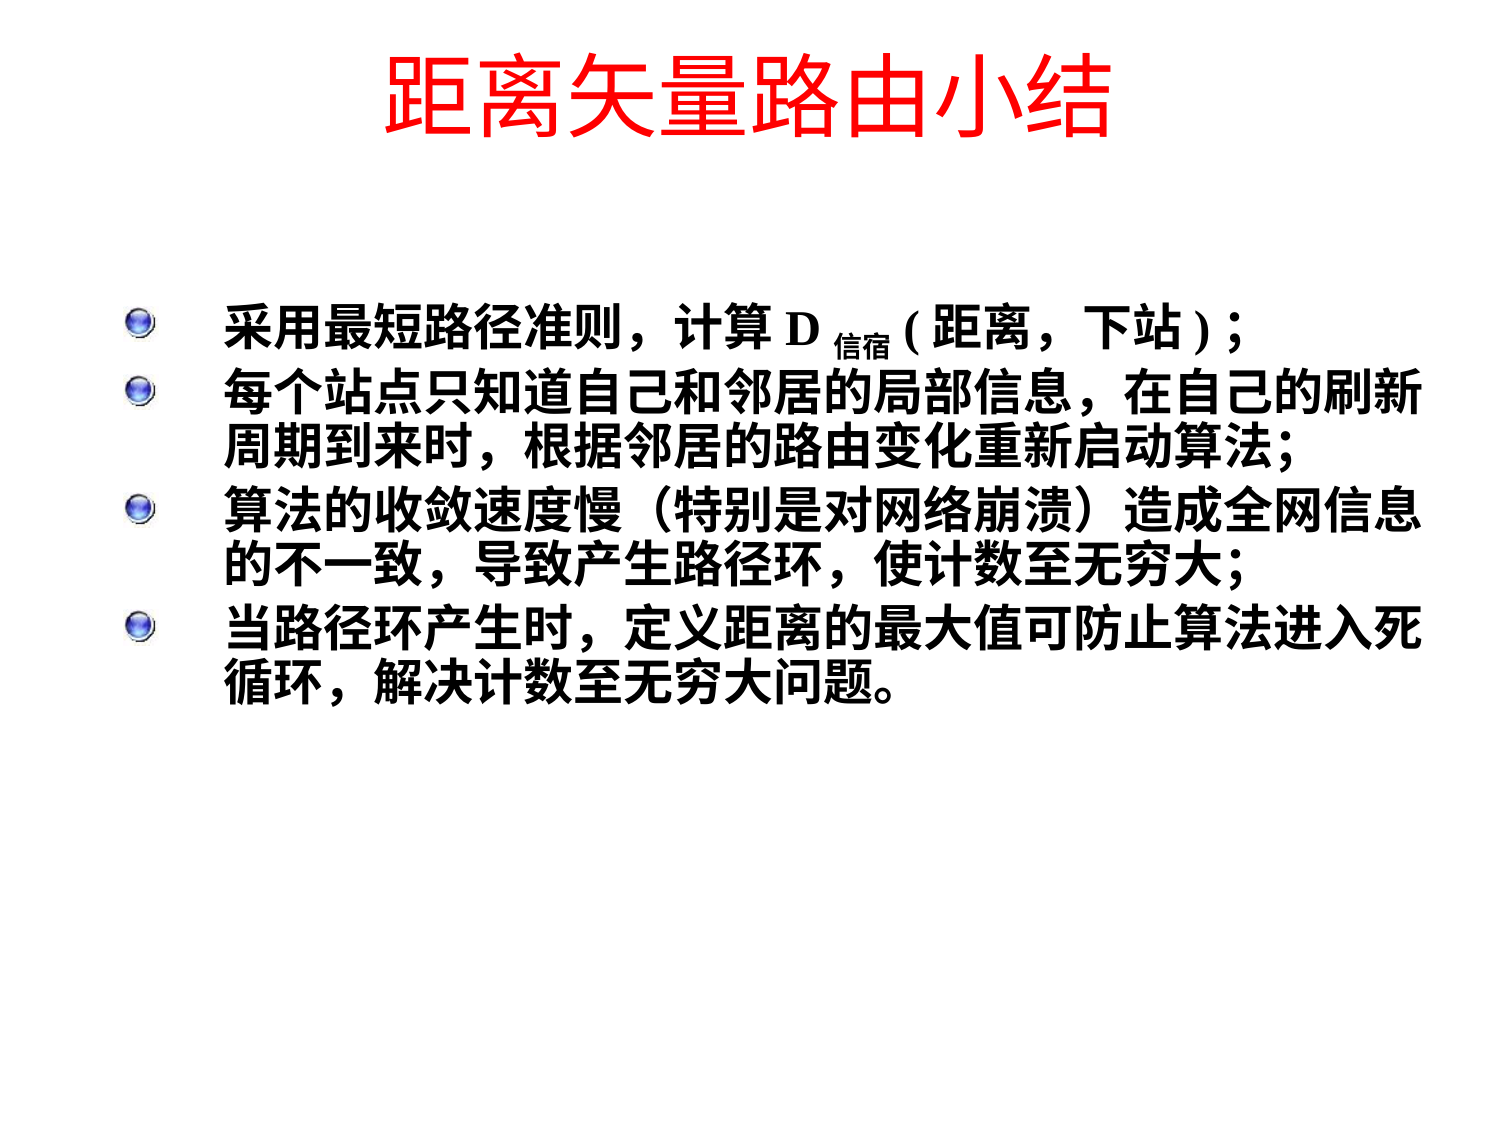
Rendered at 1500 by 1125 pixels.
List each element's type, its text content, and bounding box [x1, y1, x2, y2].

picture [123, 609, 159, 646]
picture [123, 306, 159, 342]
picture [123, 374, 159, 410]
picture [123, 492, 159, 528]
list 采用最短路径准则，计算D信宿(距离，下站)； 每个站点只知道自己和邻居的局部信息，在自己的刷新周期到来时，根据邻居的路由变化重新启动算法； 算法的收敛速度慢（特别是对网络崩溃）造成全网信息的不一致，导致产生路径环，使计数至无穷大； 当路径环产生时，定义距离的最大值可防止算法进入死循环，解决计数至无穷大问题。 [108, 288, 1484, 977]
title 距离矢量路由小结 [0, 0, 1500, 188]
